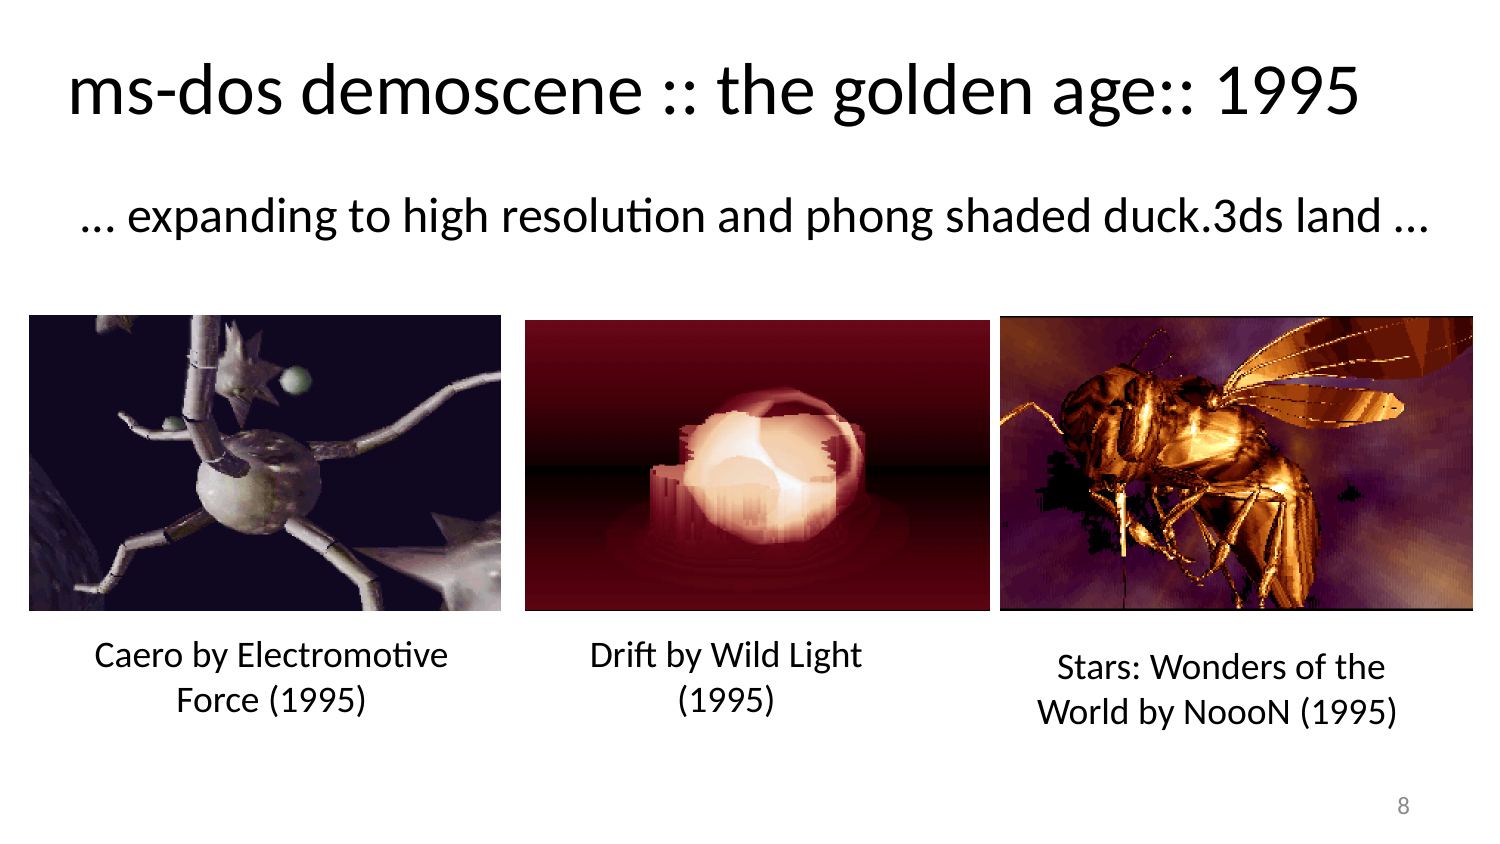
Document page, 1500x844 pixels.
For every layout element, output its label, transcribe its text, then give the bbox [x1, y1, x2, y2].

picture [1000, 315, 1473, 612]
text_box ms-dos demoscene :: the golden age:: 1995 [53, 33, 1402, 147]
picture [525, 320, 991, 612]
text_box Drift by Wild Light (1995) [537, 622, 916, 728]
text_box ... expanding to high resolution and phong shaded duck.3ds land … [53, 174, 1456, 257]
text_box Caero by Electromotive Force (1995) [53, 622, 491, 728]
text_box Stars: Wonders of the World by NoooN (1995) [991, 634, 1444, 740]
picture [29, 315, 501, 611]
slide_number 8 [1074, 782, 1425, 827]
